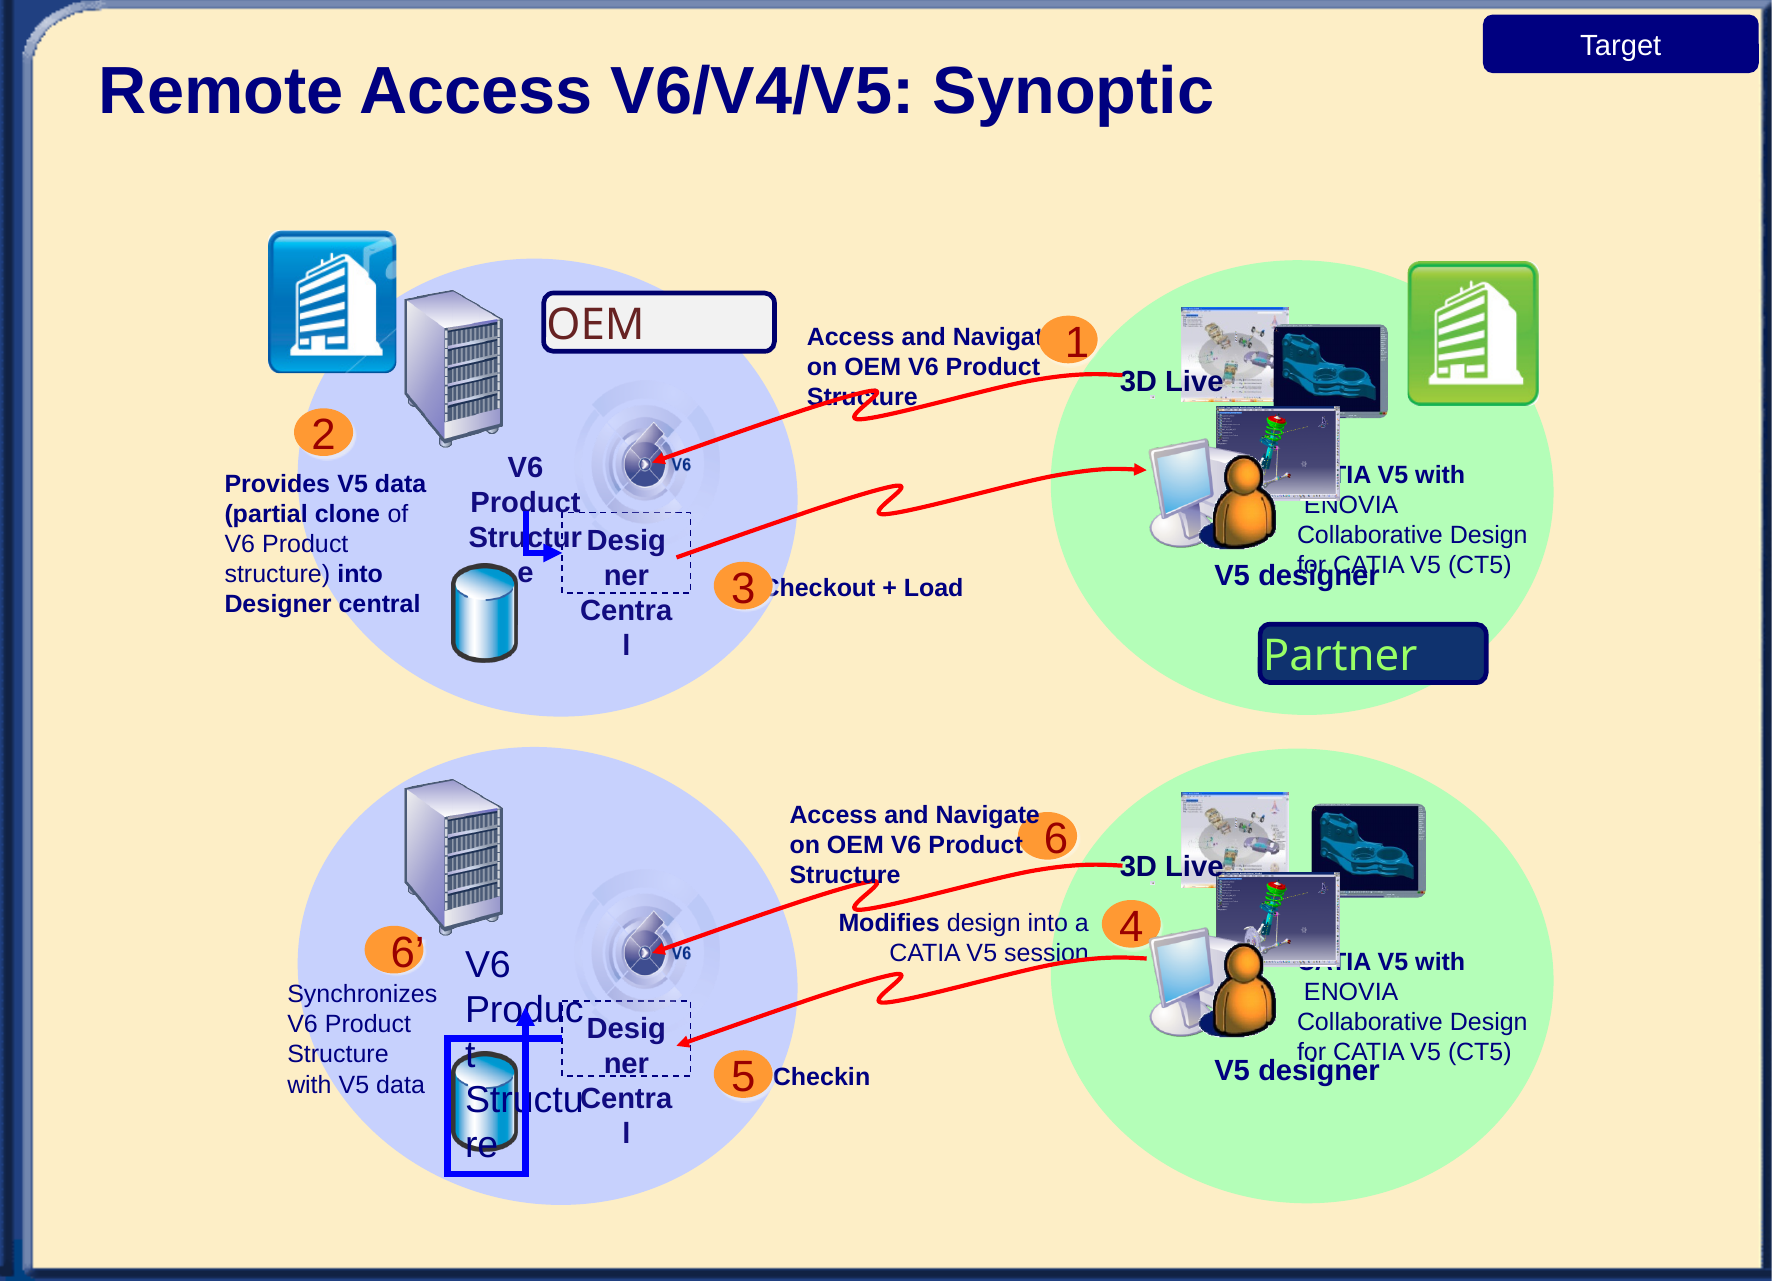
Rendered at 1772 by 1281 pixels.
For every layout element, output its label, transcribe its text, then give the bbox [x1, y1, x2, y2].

picture [0, 0, 1772, 1281]
title Remote Access V6/V4/V5: Synoptic [83, 36, 1479, 137]
text_box Target [1482, 14, 1759, 74]
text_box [217, 230, 1554, 1204]
